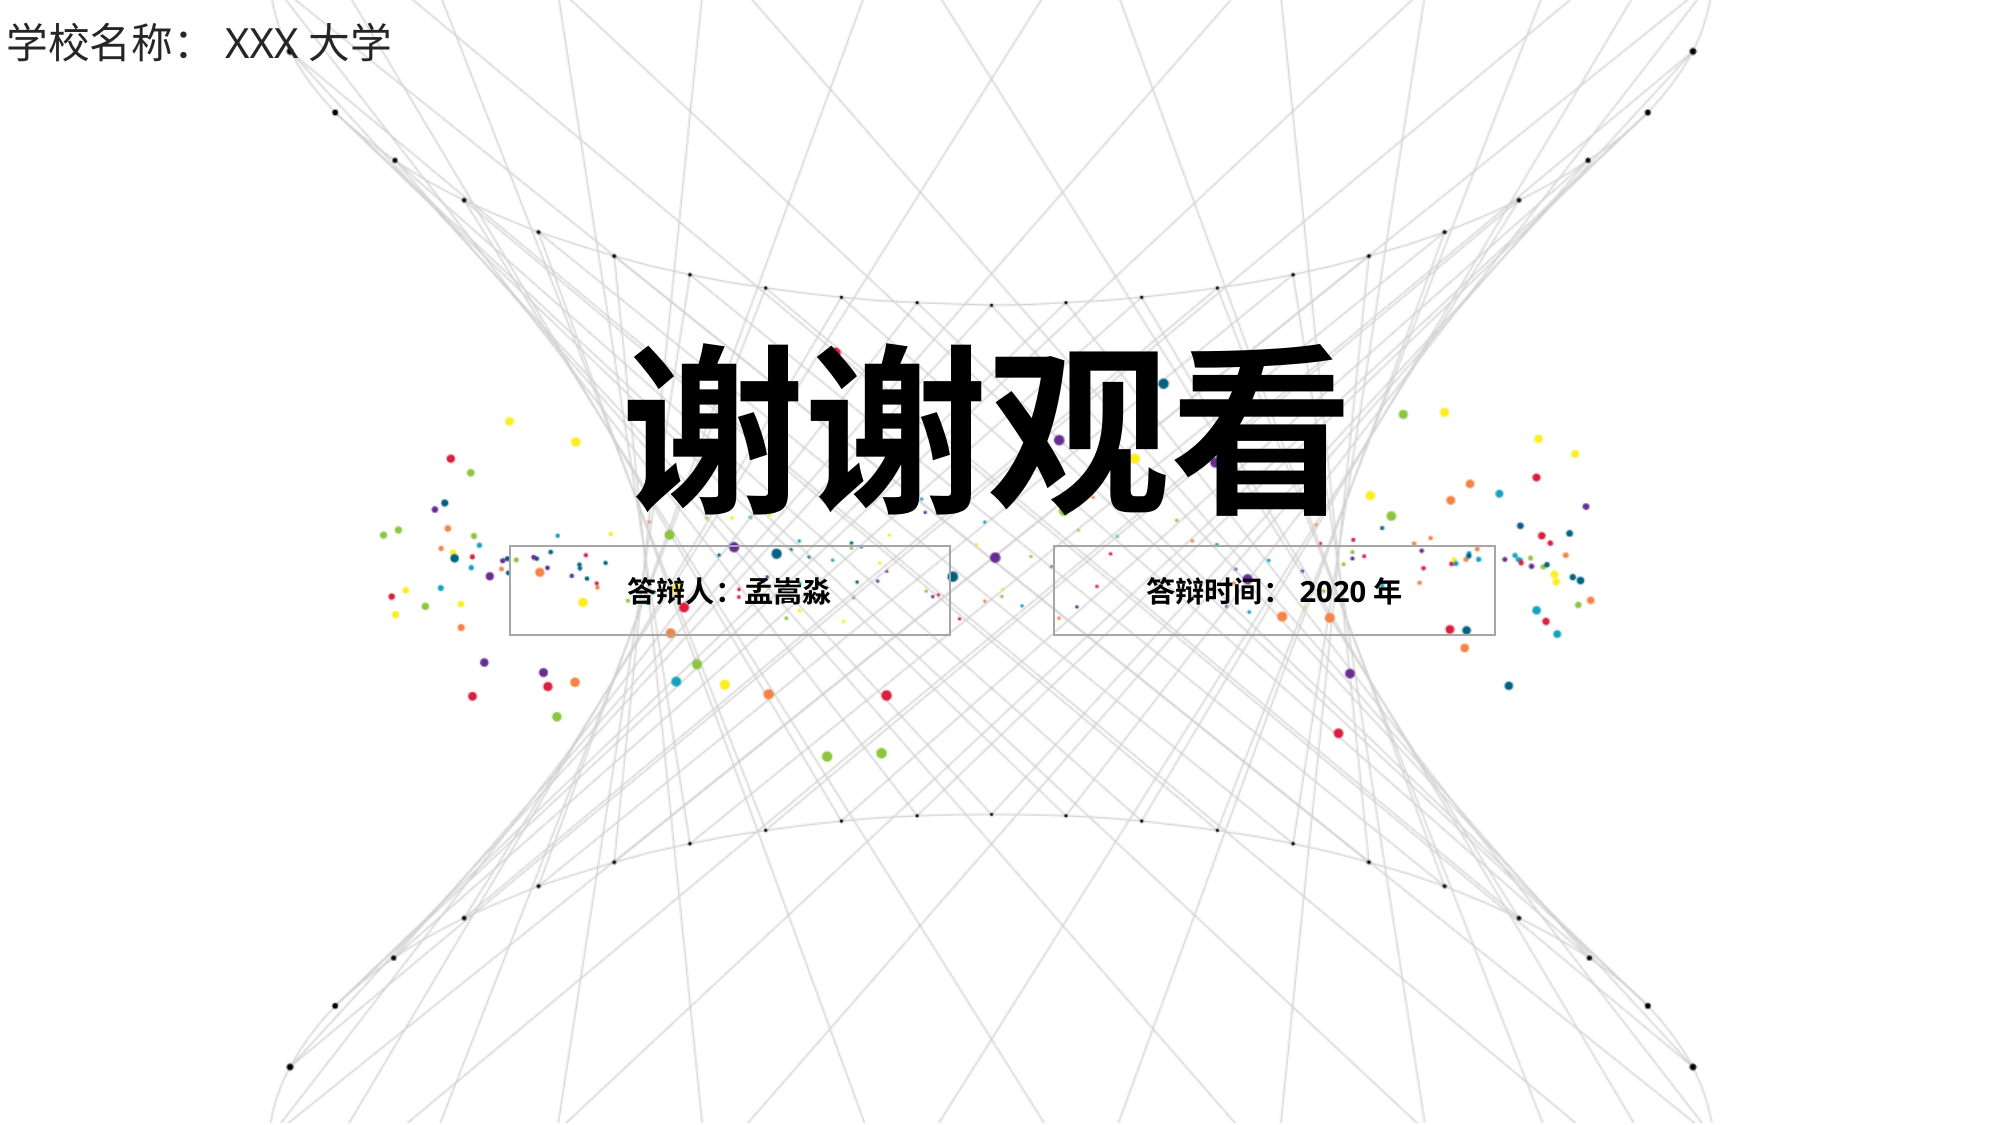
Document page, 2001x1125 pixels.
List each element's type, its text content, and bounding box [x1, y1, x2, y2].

text_box 学校名称：XXX大学 [0, 9, 408, 75]
text_box 答辩人：孟嵩淼 [509, 545, 951, 636]
picture [156, 0, 1878, 1123]
text_box 谢谢观看 [606, 308, 1370, 544]
text_box 答辩时间：2020年 [1053, 545, 1496, 636]
